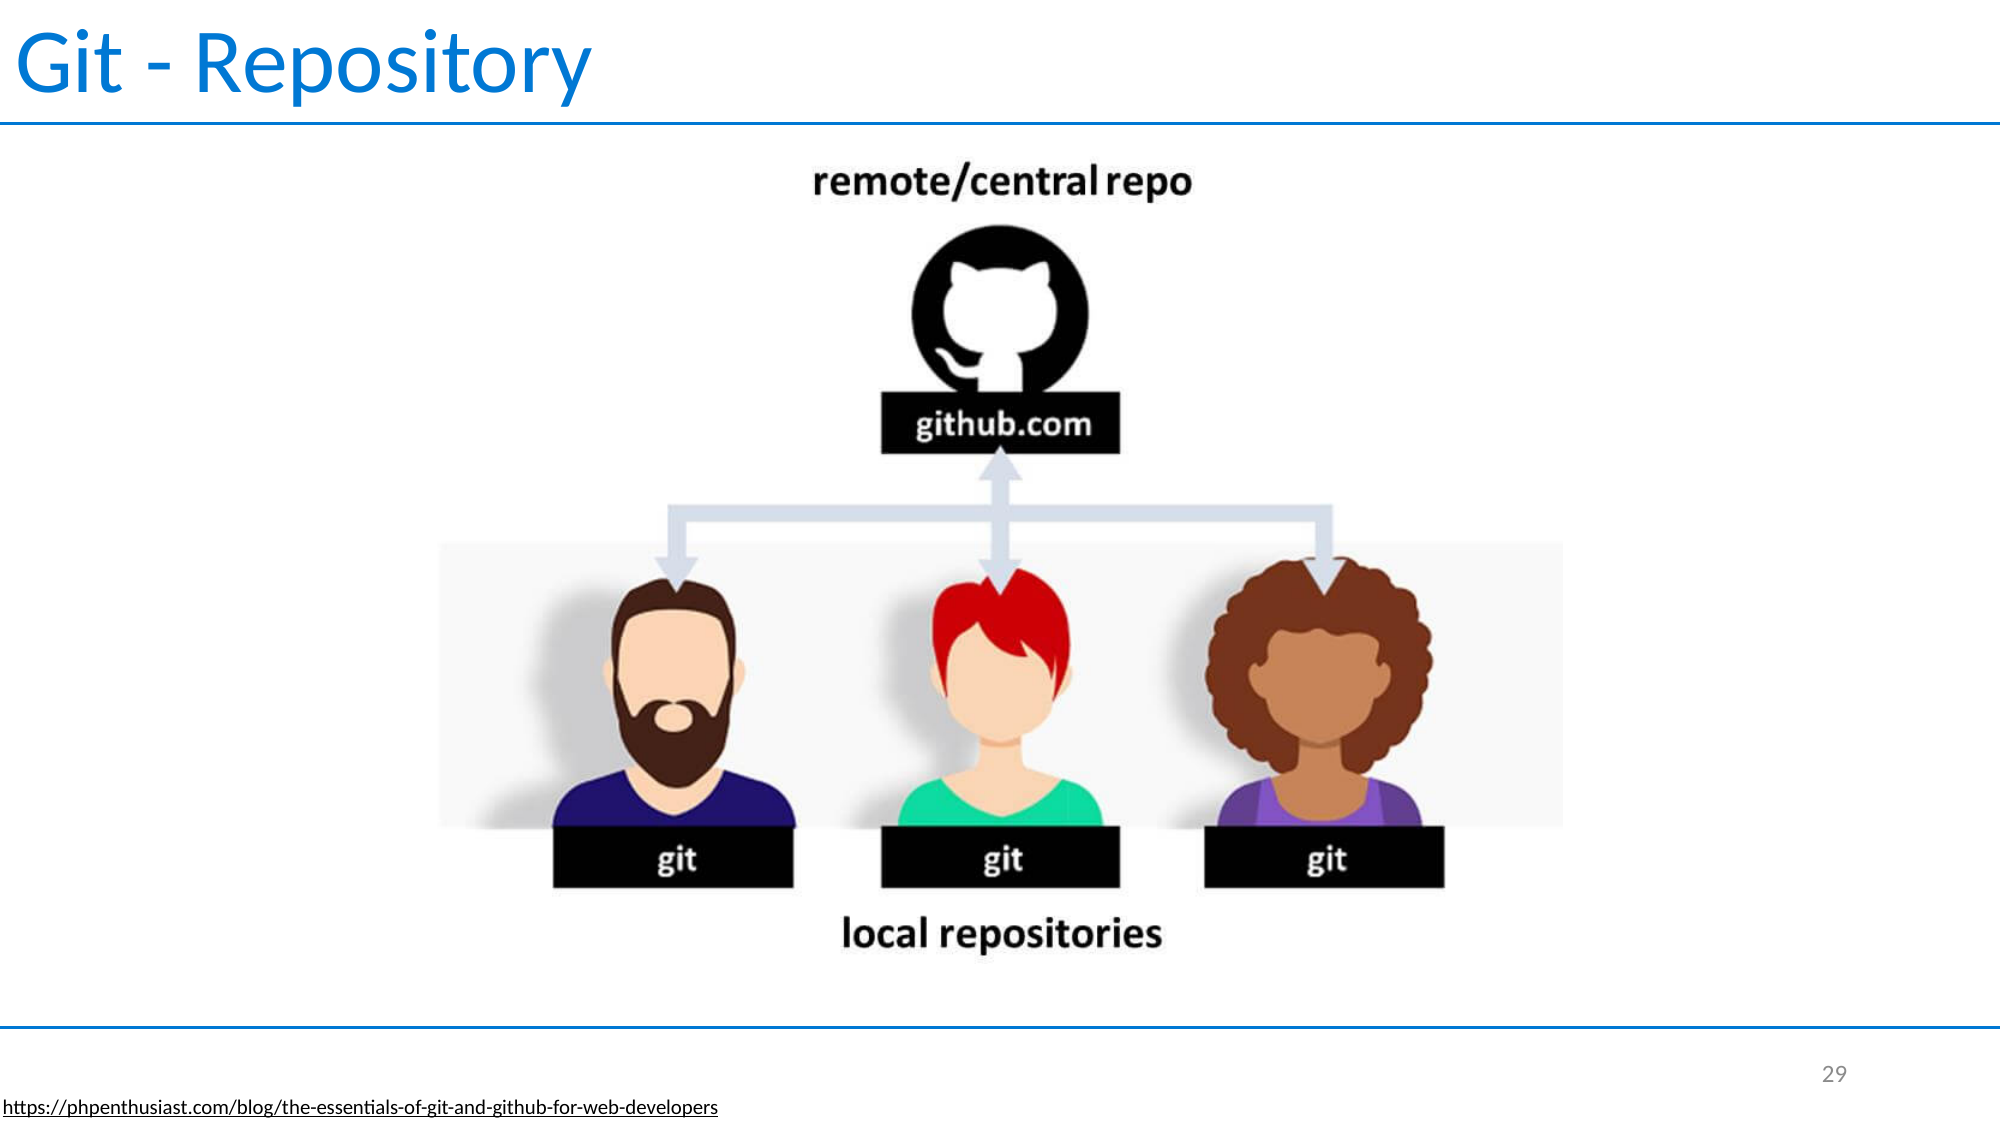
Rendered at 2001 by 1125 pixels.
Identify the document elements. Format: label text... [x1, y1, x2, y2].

slide_number 29 [1412, 1042, 1863, 1103]
picture [437, 137, 1563, 988]
text_box Git - Repository [0, 3, 1524, 123]
text_box https://phpenthusiast.com/blog/the-essentials-of-git-and-github-for-web-developers [0, 1086, 1010, 1125]
